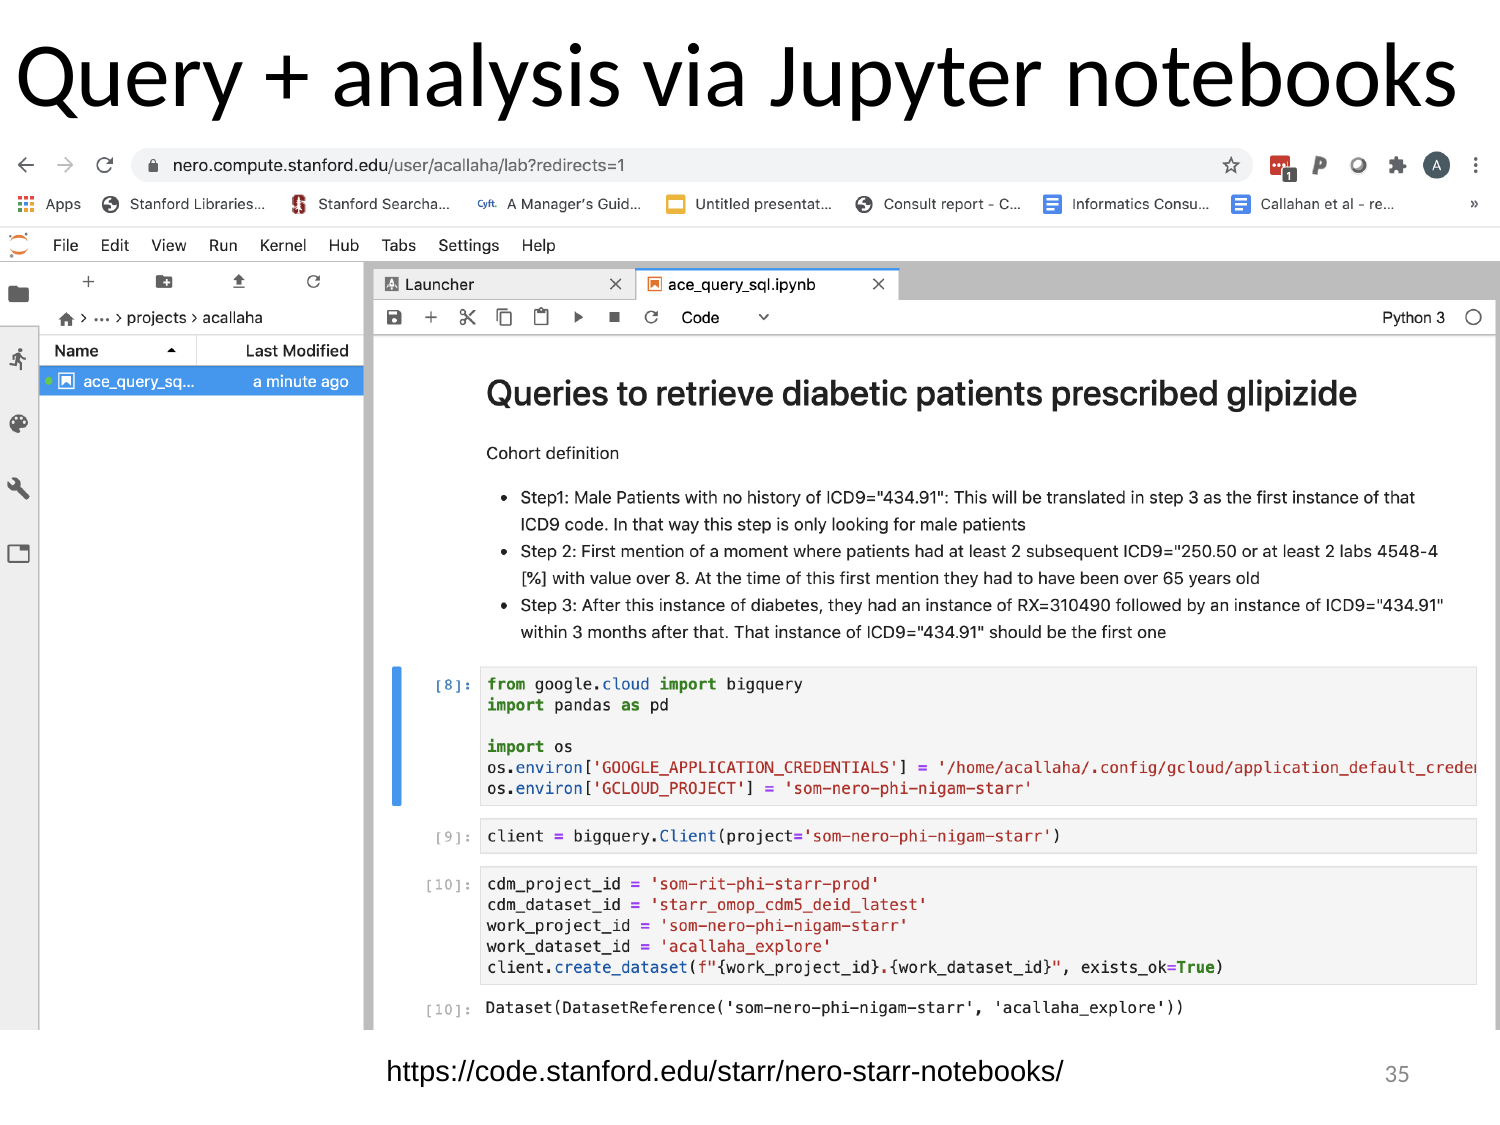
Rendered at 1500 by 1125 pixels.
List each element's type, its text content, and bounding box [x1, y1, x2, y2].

title Query + analysis via Jupyter notebooks [0, 0, 1500, 144]
text_box https://code.stanford.edu/starr/nero-starr-notebooks/ [371, 1044, 1074, 1095]
picture [0, 144, 1500, 1030]
slide_number 35 [1074, 1042, 1425, 1103]
